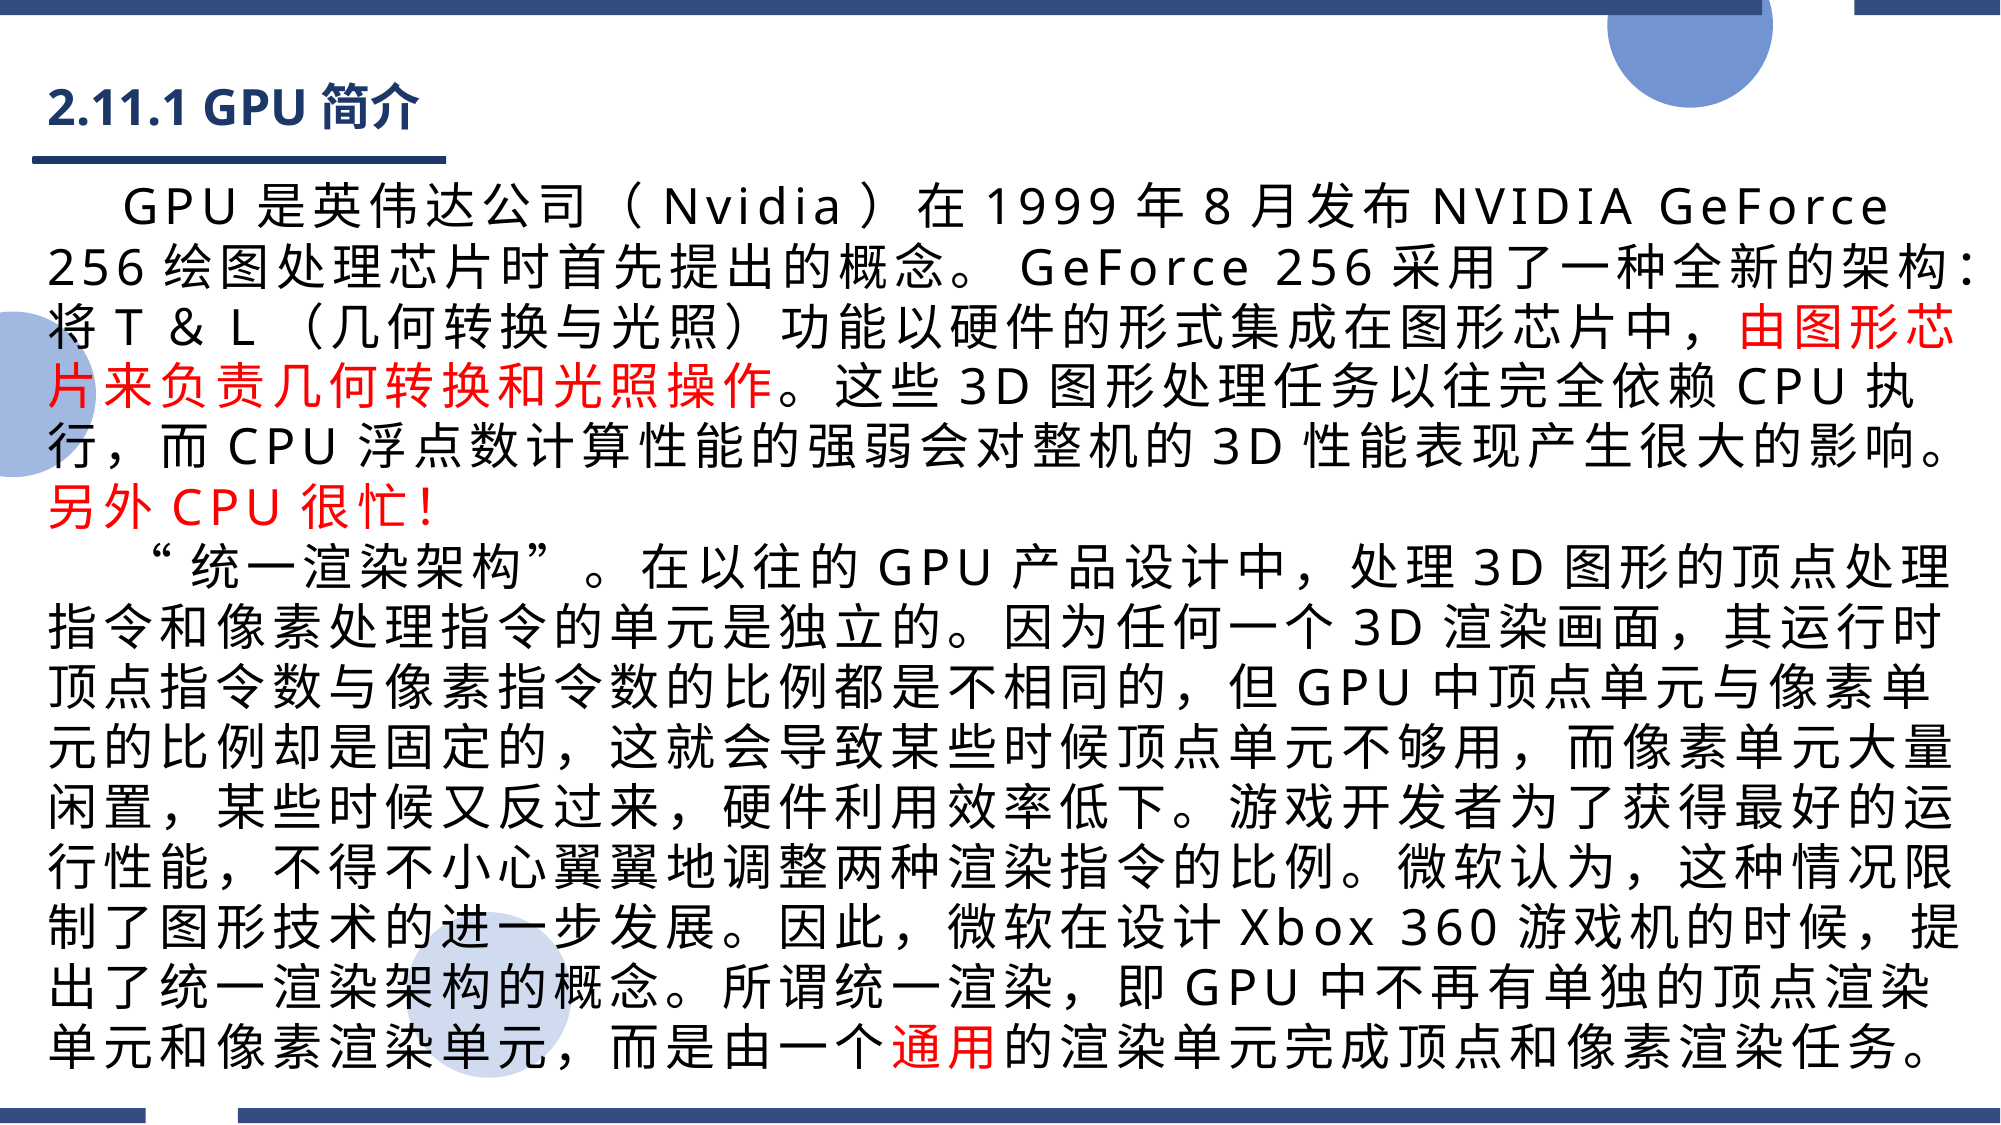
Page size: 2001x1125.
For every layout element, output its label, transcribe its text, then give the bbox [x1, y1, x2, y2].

title 2.11.1 GPU简介 [32, 67, 622, 152]
text_box GPU是英伟达公司（Nvidia）在1999年8月发布NVIDIA GeForce 256绘图处理芯片时首先提出的概念。GeForce 256采用了一种全新的架构：将T＆L（几何转换与光照）功能以硬件的形式集成在图形芯片中，由图形芯片来负责几何转换和光照操作。这些3D图形处理任务以往完全依赖CPU执行，而CPU浮点数计算性能的强弱会对整机的3D性能表现产生很大的影响。另外CPU很忙！ “统一渲染架构”。在以往的GPU产品设计中，处理3D图形的顶点处理指令和像素处理指令的单元是独立的。因为任何一个3D渲染画面，其运行时顶点指令数与像素指令数的比例都是不相同的，但GPU中顶点单元与像素单元的比例却是固定的，这就会导致某些时候顶点单元不够用，而像素单元大量闲置，某些时候又反过来，硬件利用效率低下。游戏开发者为了获得最好的运行性能，不得不小心翼翼地调整两种渲染指令的比例。微软认为，这种情况限制了图形技术的进一步发展。因此，微软在设计Xbox 360游戏机的时候，提出了统一渲染架构的概念。所谓统一渲染，即GPU中不再有单独的顶点渲染单元和像素渲染单元，而是由一个通用的渲染单元完成顶点和像素渲染任务。 [32, 167, 1990, 1083]
